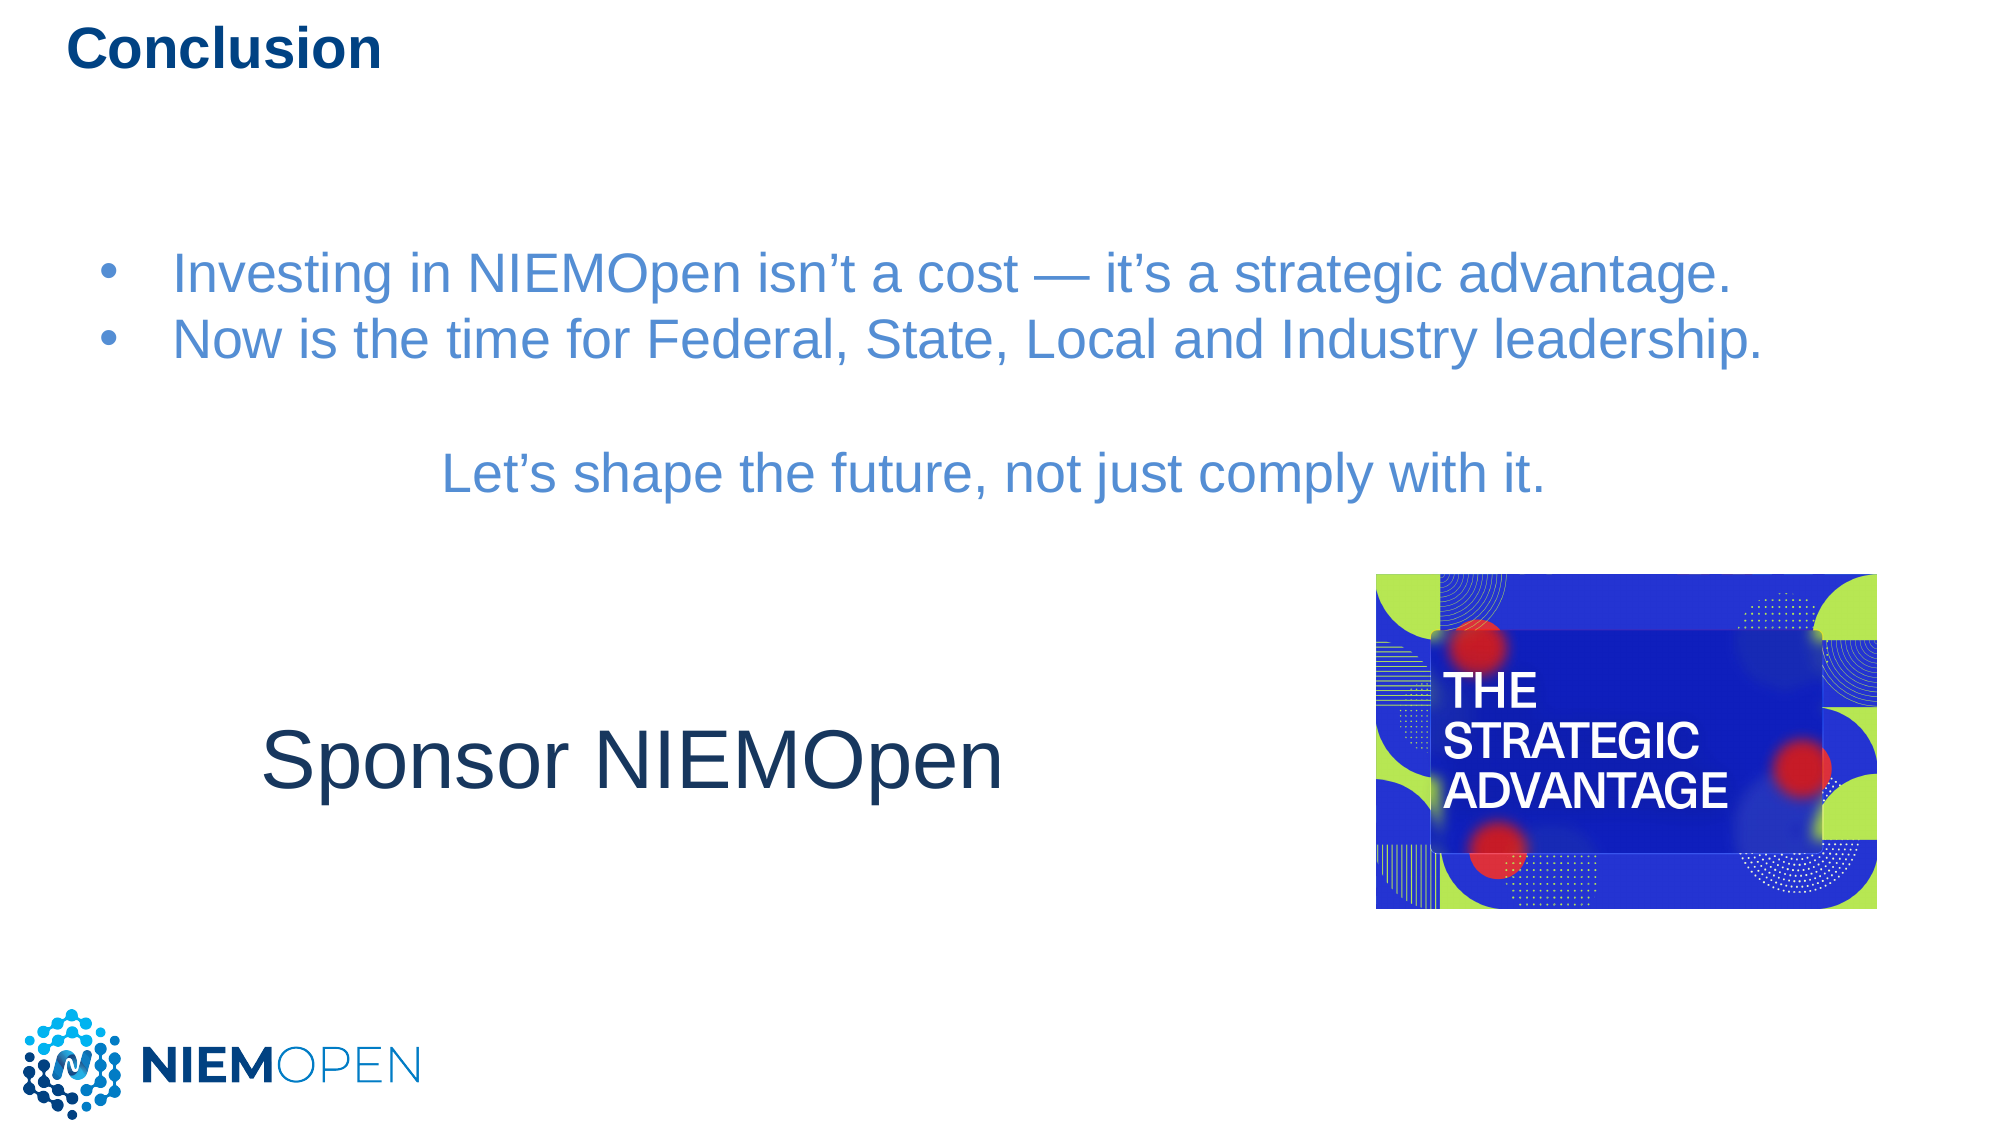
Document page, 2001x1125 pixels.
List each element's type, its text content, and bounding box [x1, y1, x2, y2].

picture [1376, 574, 1877, 909]
list Investing in NIEMOpen isn’t a cost — it’s a strategic advantage. Now is the time for Federal, State, Local and Industry leadership. Let’s shape the future, not just comply with it. [99, 170, 1890, 592]
title Conclusion [66, 9, 1856, 169]
picture [23, 1009, 419, 1120]
text_box Sponsor NIEMOpen [246, 698, 1021, 813]
